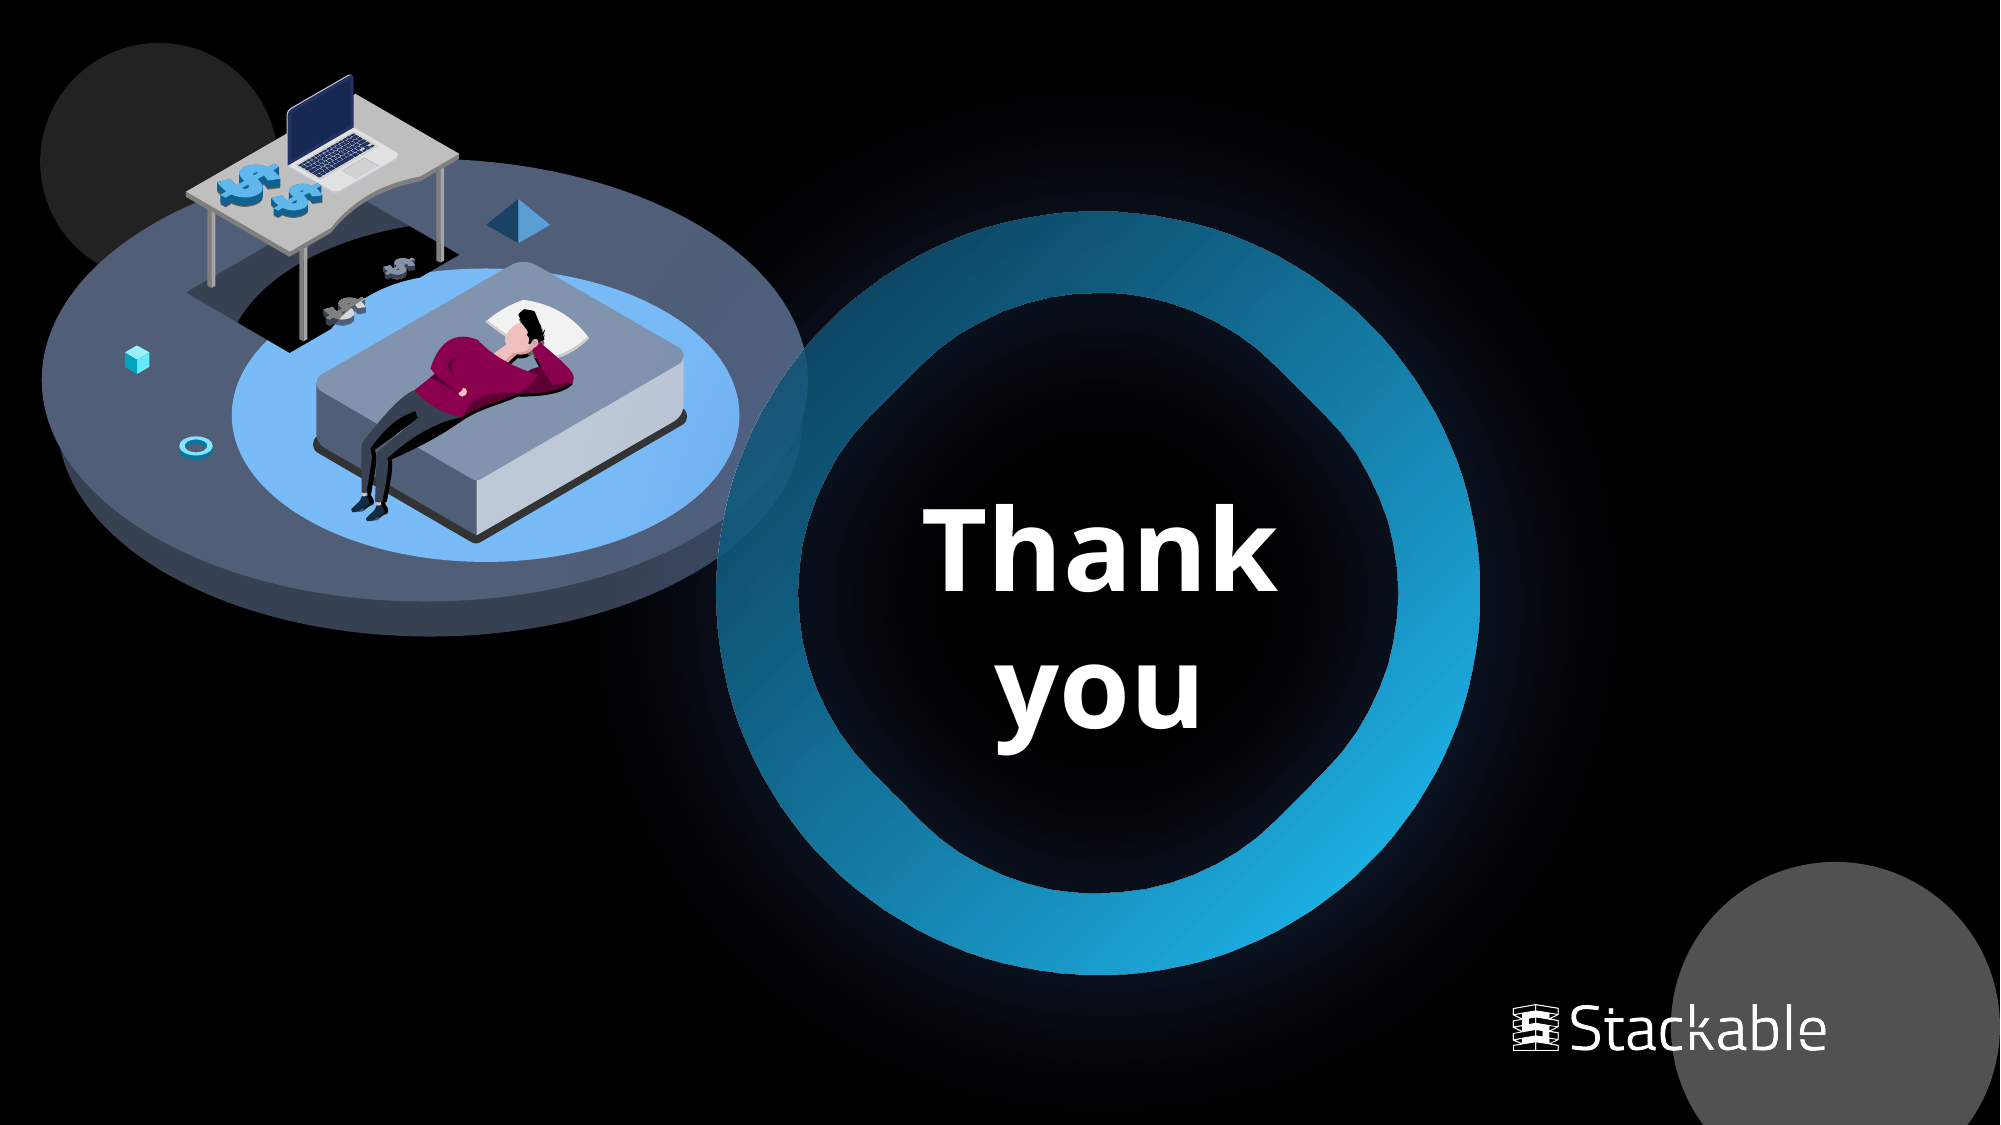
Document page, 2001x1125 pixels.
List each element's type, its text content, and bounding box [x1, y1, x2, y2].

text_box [185, 93, 460, 354]
picture [1497, 994, 1673, 1059]
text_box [286, 73, 399, 194]
text_box [697, 333, 702, 345]
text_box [124, 345, 150, 375]
text_box Thank you [834, 469, 1367, 759]
text_box [1670, 861, 2000, 1125]
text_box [216, 163, 281, 208]
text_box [270, 182, 323, 219]
text_box [41, 209, 624, 602]
text_box [60, 450, 623, 637]
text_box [311, 260, 689, 545]
text_box [716, 211, 1480, 975]
text_box [398, 553, 573, 562]
text_box [463, 159, 757, 338]
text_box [485, 299, 590, 360]
text_box [231, 361, 306, 519]
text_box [179, 435, 213, 461]
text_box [350, 308, 575, 522]
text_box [485, 198, 551, 244]
